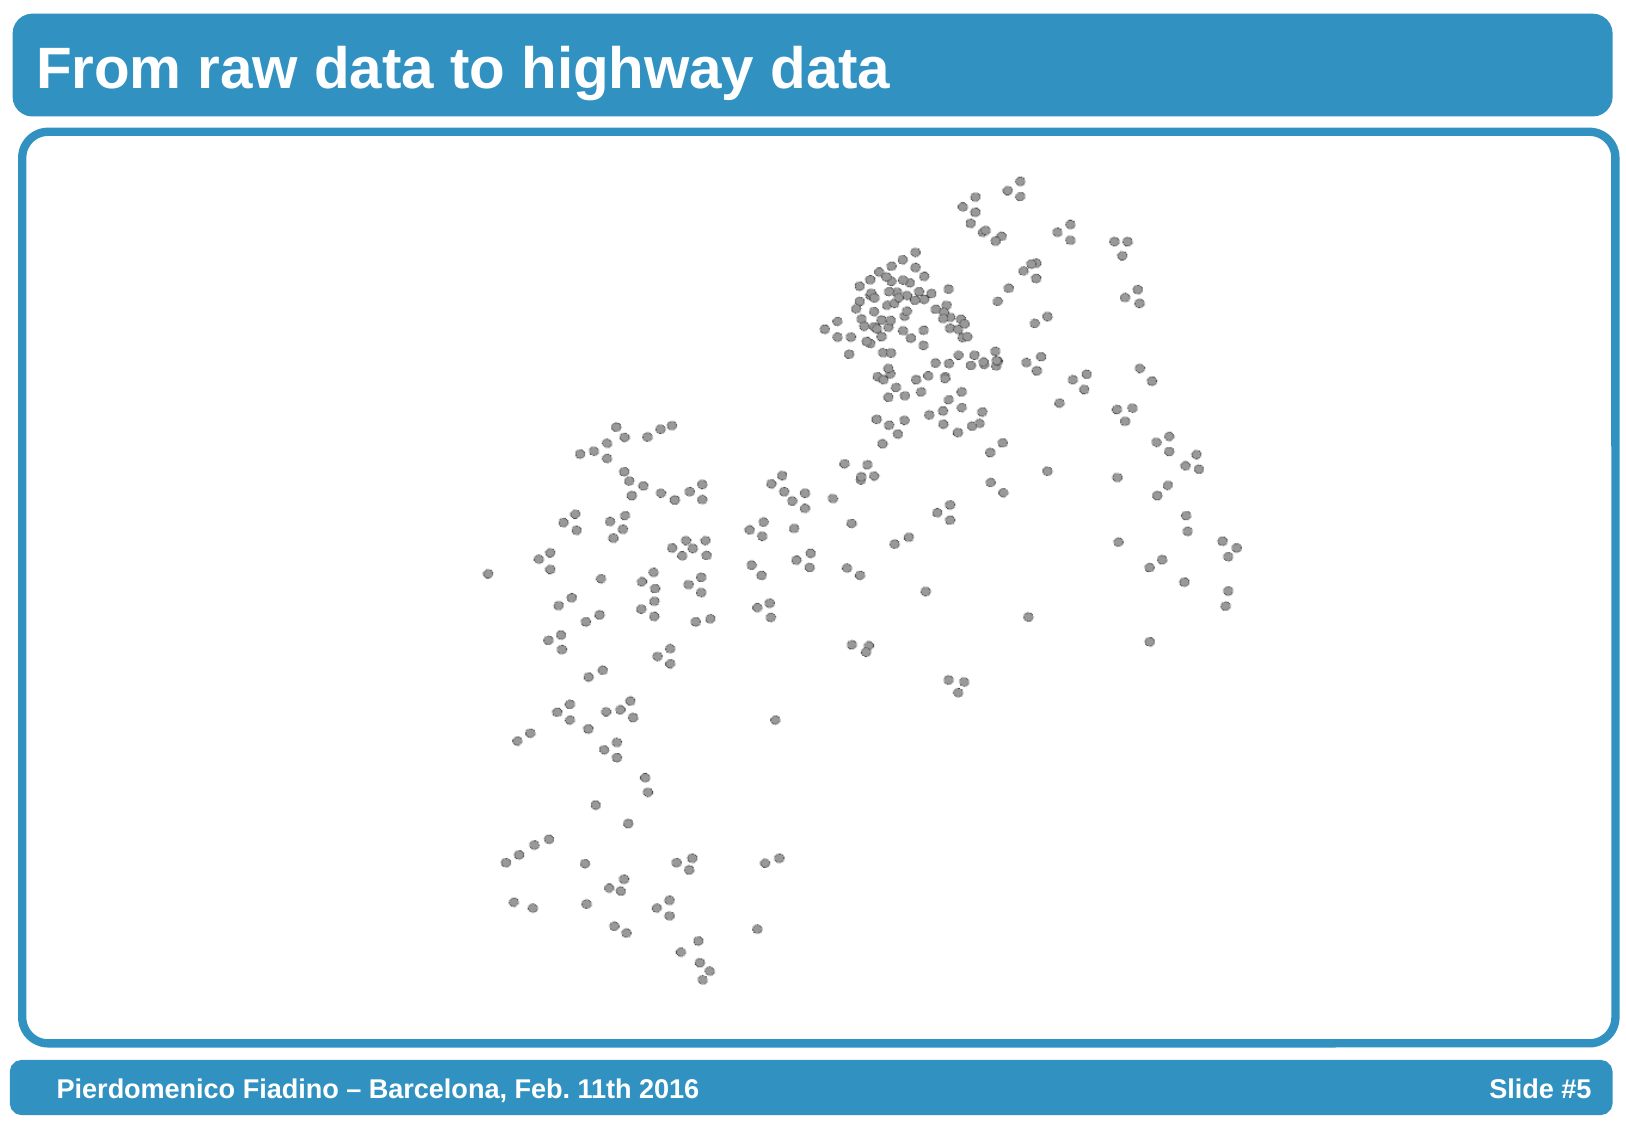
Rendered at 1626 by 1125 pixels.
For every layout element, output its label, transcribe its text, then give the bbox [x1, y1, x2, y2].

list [190, 158, 1414, 1006]
text_box From raw data to highway data [15, 16, 1610, 114]
text_box [21, 130, 1617, 1045]
text_box Pierdomenico Fiadino – Barcelona, Feb. 11th 2016............... Slide #5 [12, 1063, 1610, 1112]
